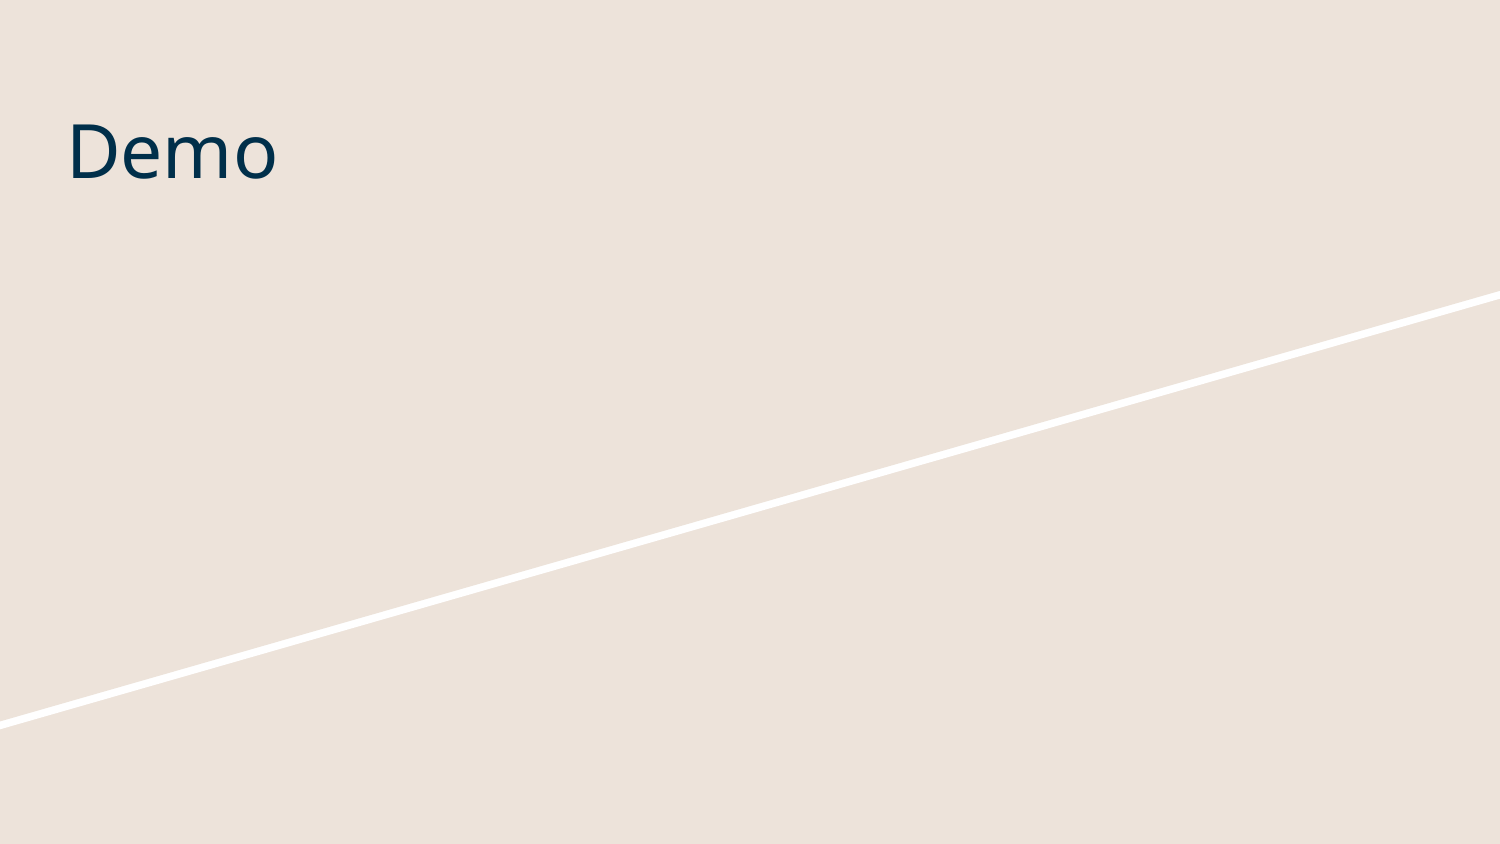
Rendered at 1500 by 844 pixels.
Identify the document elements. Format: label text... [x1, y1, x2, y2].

title Demo [51, 88, 1449, 299]
